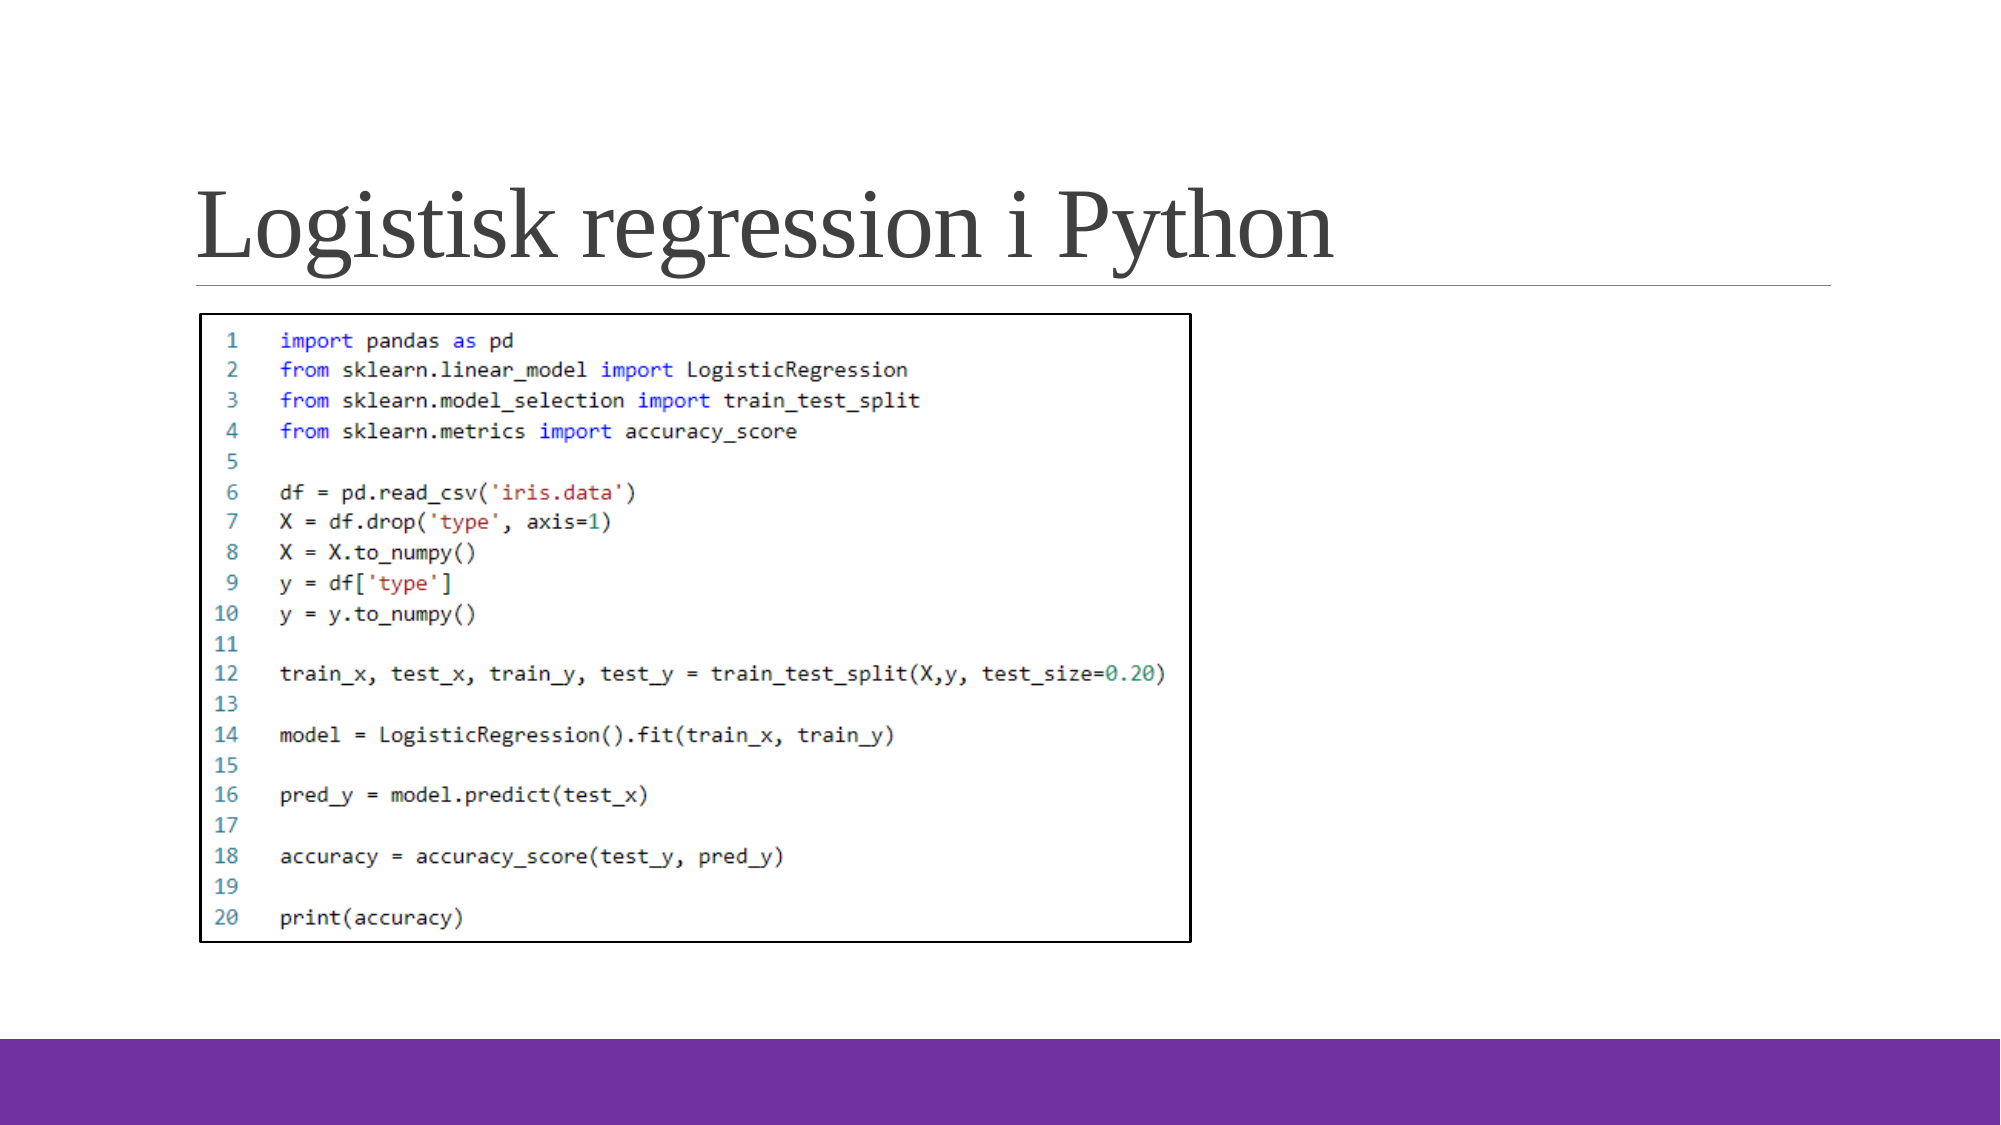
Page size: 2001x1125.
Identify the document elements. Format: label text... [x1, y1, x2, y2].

picture [210, 327, 1181, 932]
text_box [199, 313, 1192, 943]
title Logistisk regression i Python [180, 47, 1830, 285]
